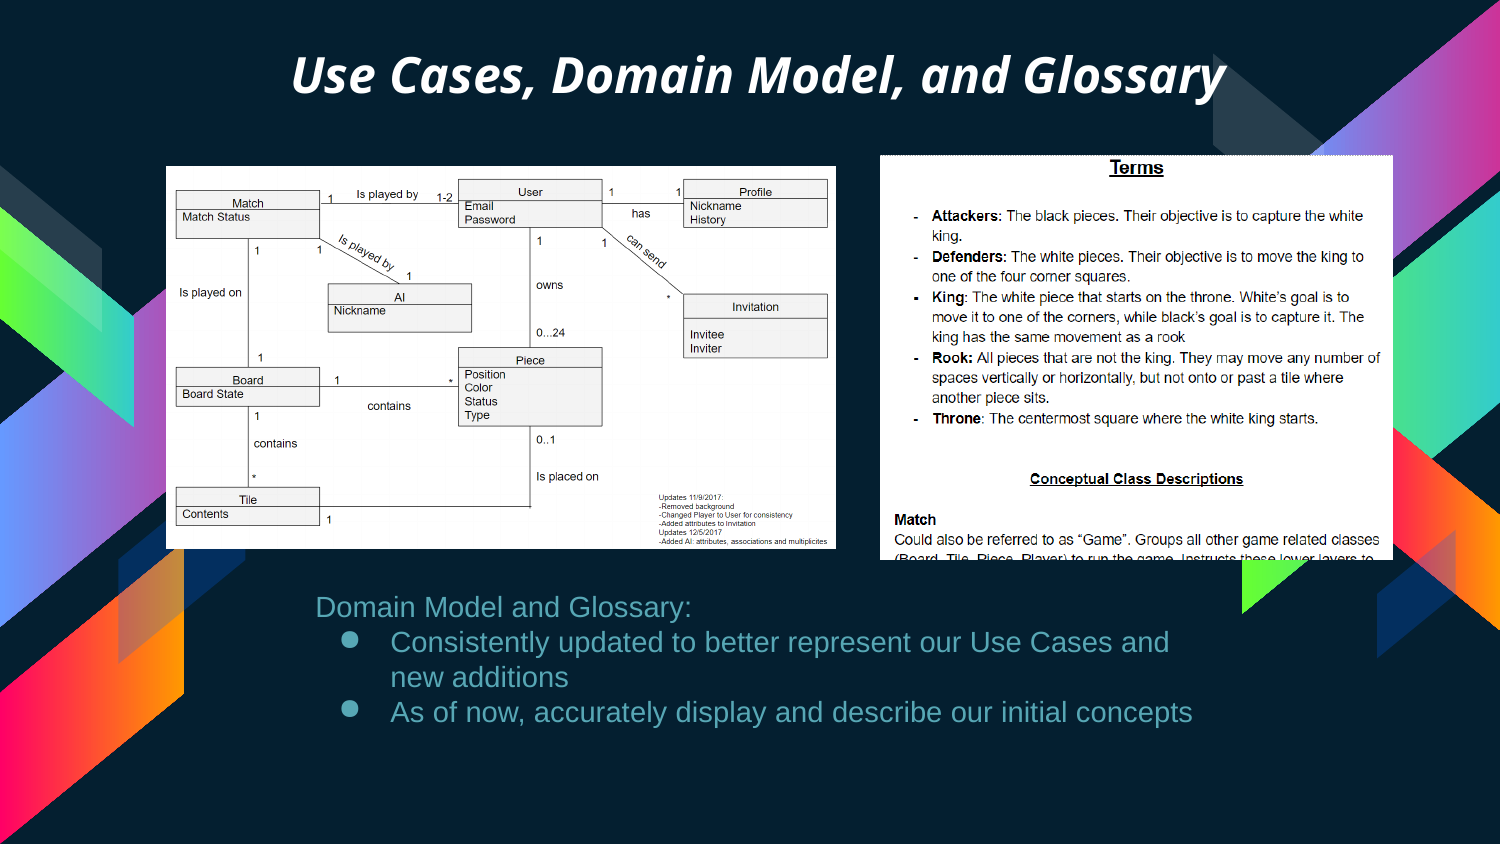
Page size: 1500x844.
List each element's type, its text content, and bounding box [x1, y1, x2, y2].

picture [879, 155, 1393, 560]
list Use Cases, Domain Model, and Glossary [230, 6, 1287, 142]
text_box Domain Model and Glossary: Consistently updated to better represent our Use Cases and new additions As of now, accurately display and describe our initial concepts [300, 573, 1217, 797]
picture [166, 165, 836, 549]
